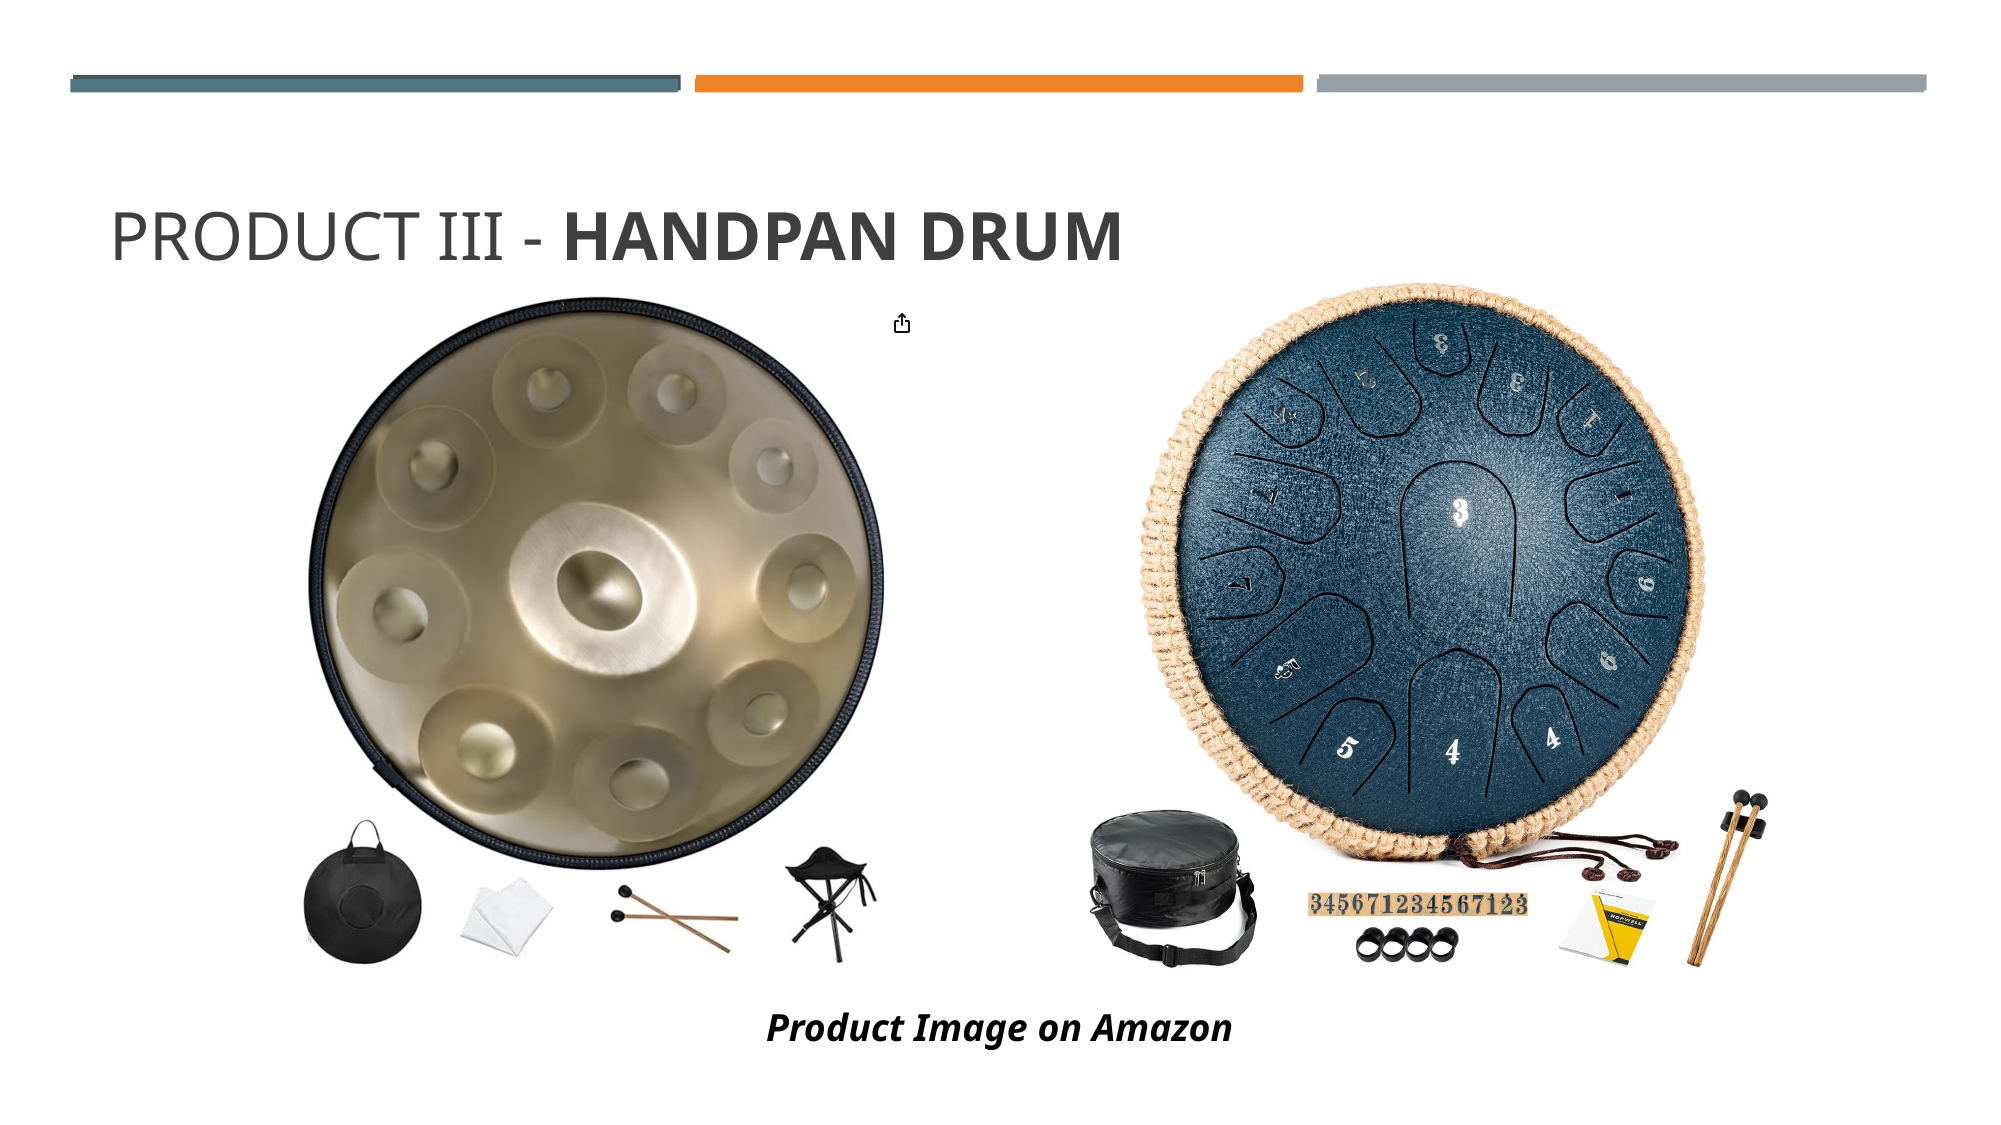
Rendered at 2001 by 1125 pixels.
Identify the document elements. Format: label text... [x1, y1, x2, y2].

picture [286, 280, 917, 970]
text_box Product Image on Amazon [747, 996, 1252, 1057]
title PRODUCT III - HANDPAN DRUM​ [94, 119, 1904, 282]
picture [1089, 281, 1769, 969]
